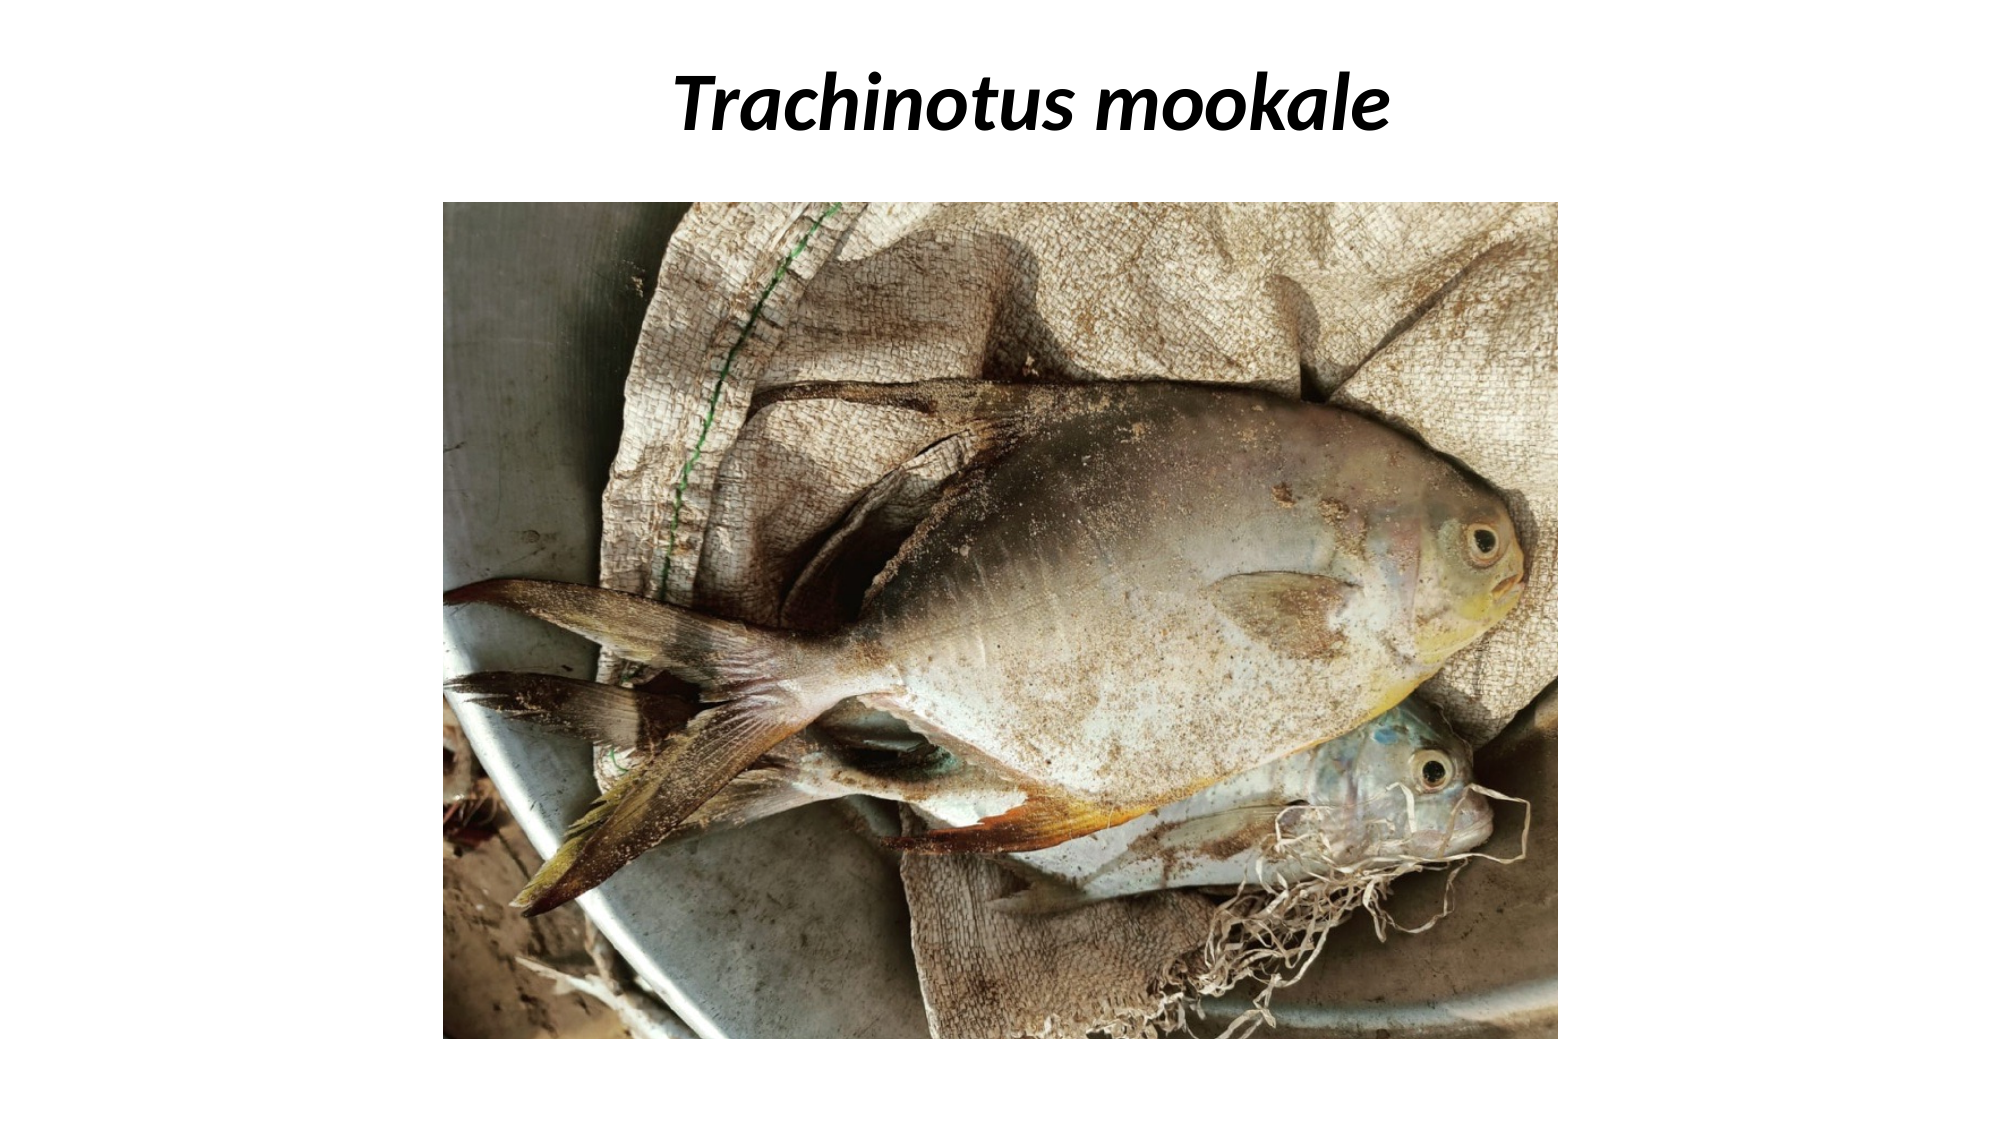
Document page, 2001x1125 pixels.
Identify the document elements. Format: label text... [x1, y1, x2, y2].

picture [441, 201, 1558, 1039]
text_box Trachinotus mookale [671, 47, 813, 87]
